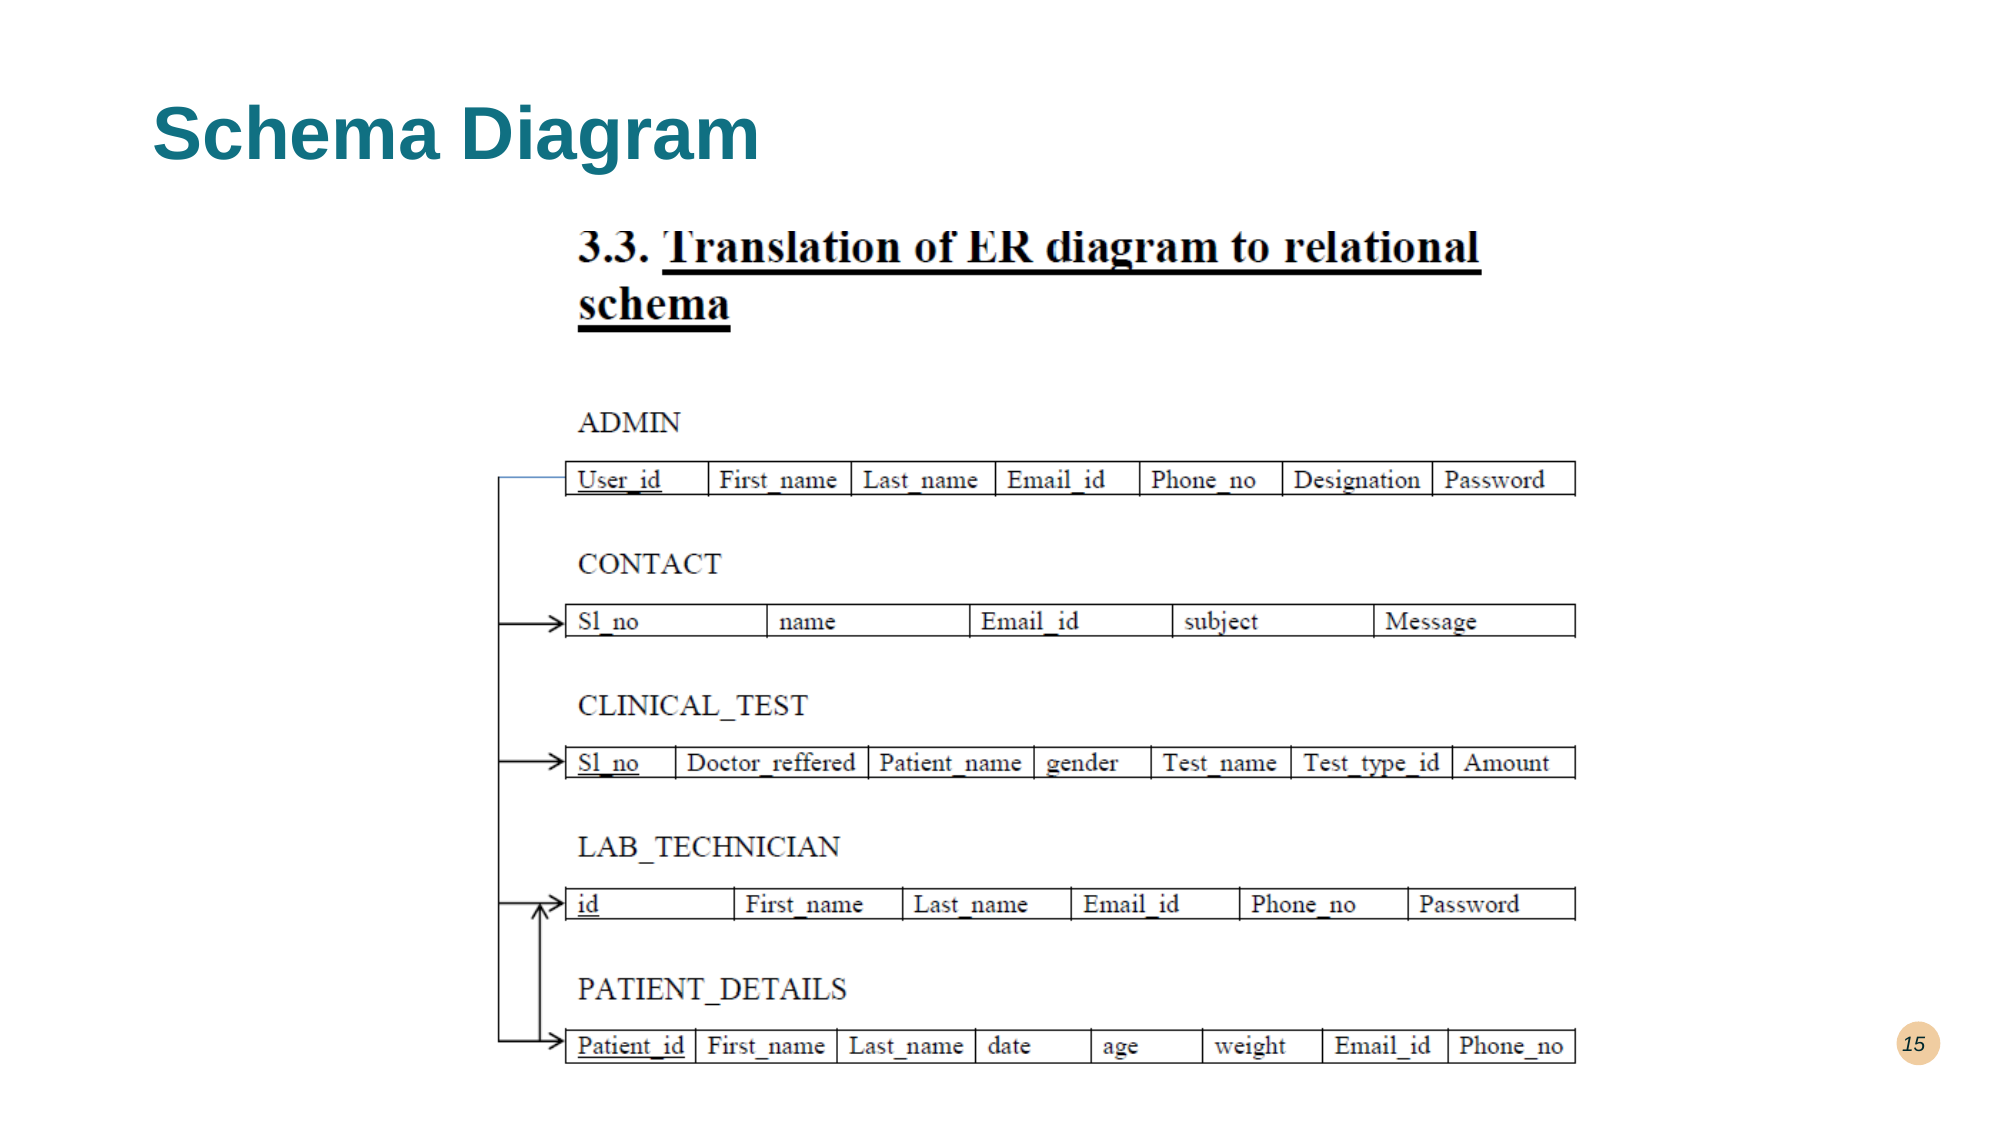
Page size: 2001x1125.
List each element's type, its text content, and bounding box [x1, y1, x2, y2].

title Schema Diagram [137, 59, 874, 212]
picture [480, 231, 1630, 1094]
slide_number 15 [1881, 1012, 1940, 1073]
